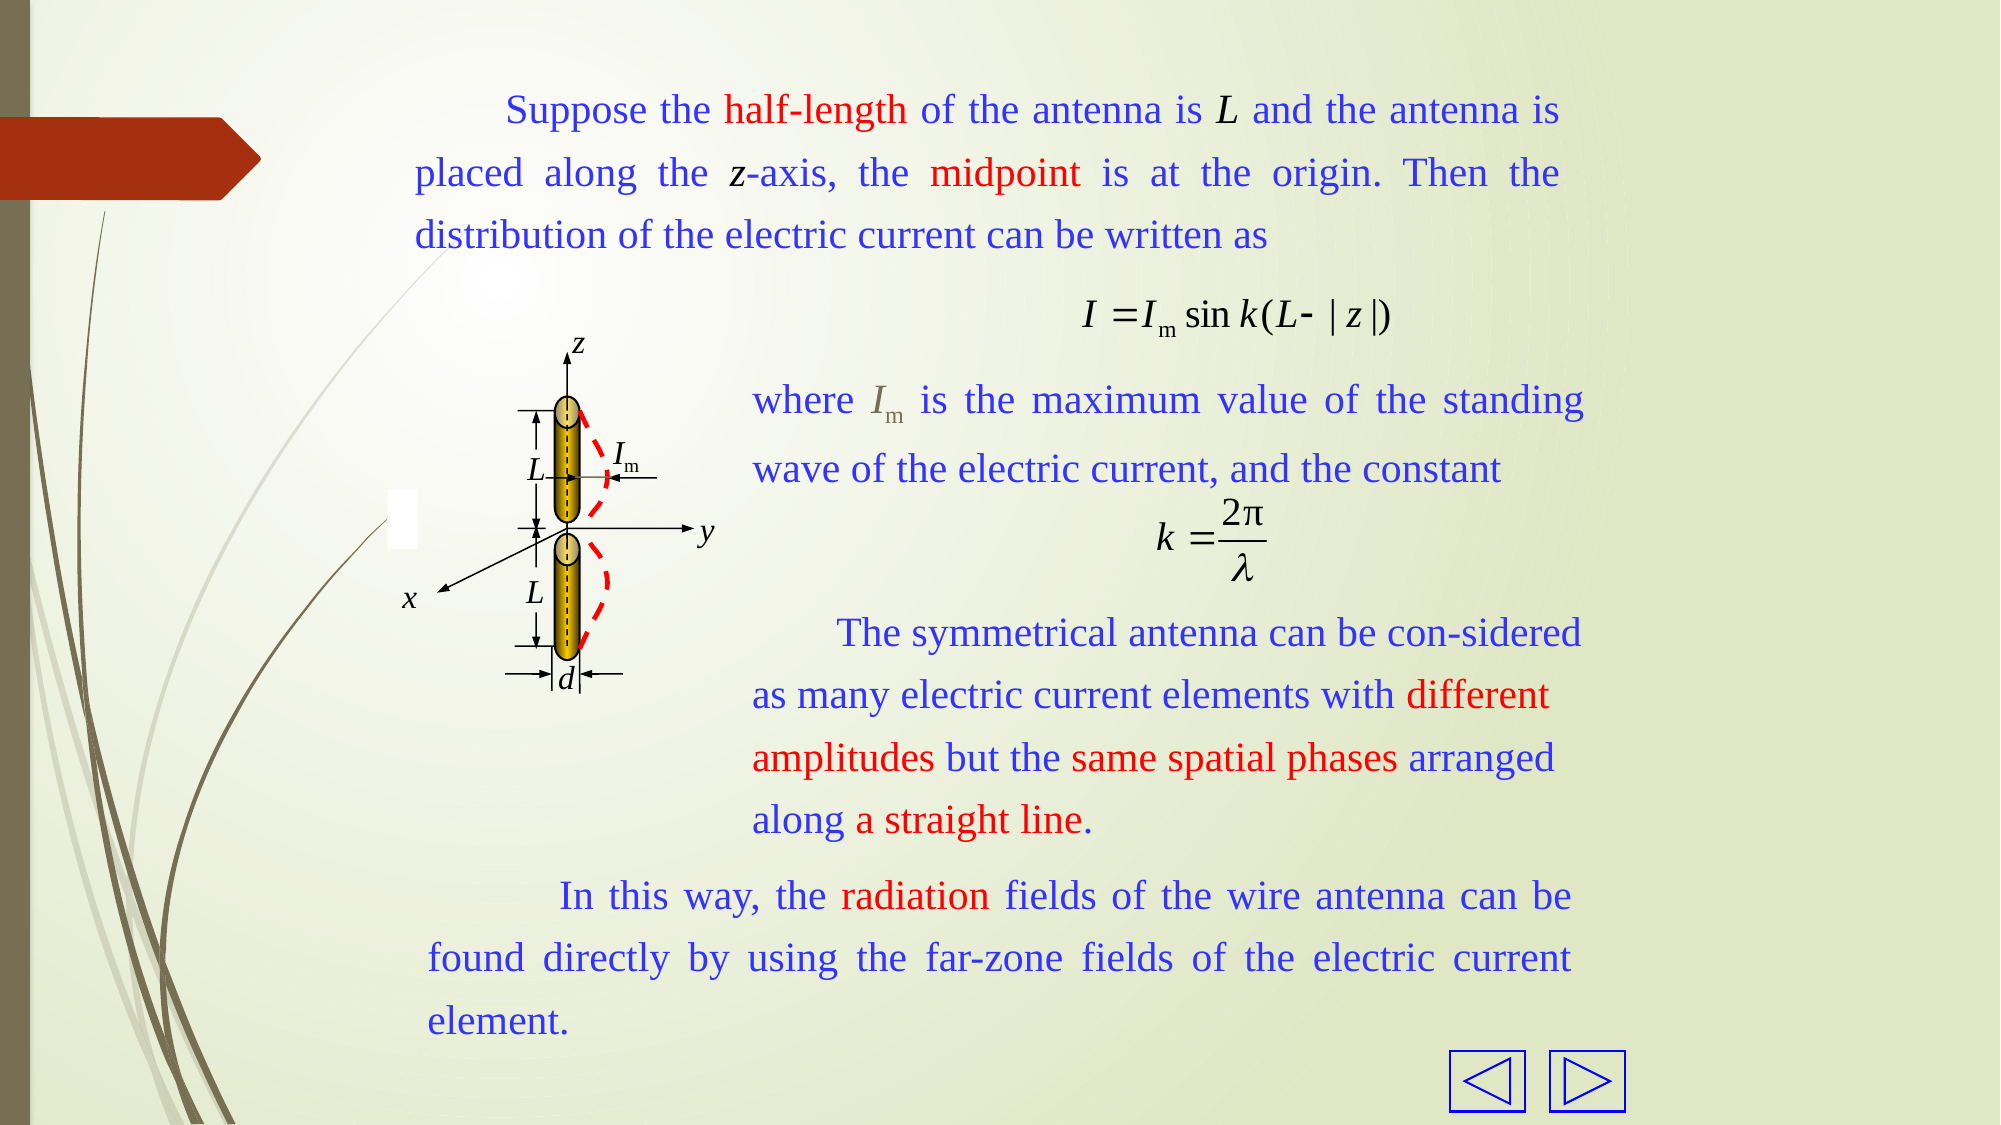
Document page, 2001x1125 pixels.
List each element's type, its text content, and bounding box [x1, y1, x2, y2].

text_box [1449, 1050, 1525, 1112]
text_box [1149, 487, 1276, 591]
text_box The symmetrical antenna can be con-sidered as many electric current elements with different amplitudes but the same spatial phases arranged along a straight line. [737, 584, 1609, 850]
text_box Suppose the half-length of the antenna is L and the antenna is placed along the z-axis, the midpoint is at the origin. Then the distribution of the electric current can be written as [399, 62, 1575, 265]
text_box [387, 312, 763, 711]
text_box [1549, 1050, 1625, 1112]
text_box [1074, 287, 1400, 345]
text_box where Im is the maximum value of the standing wave of the electric current, and the constant [767, 350, 1600, 499]
text_box In this way, the radiation fields of the wire antenna can be found directly by using the far-zone fields of the electric current element. [412, 847, 1588, 1050]
